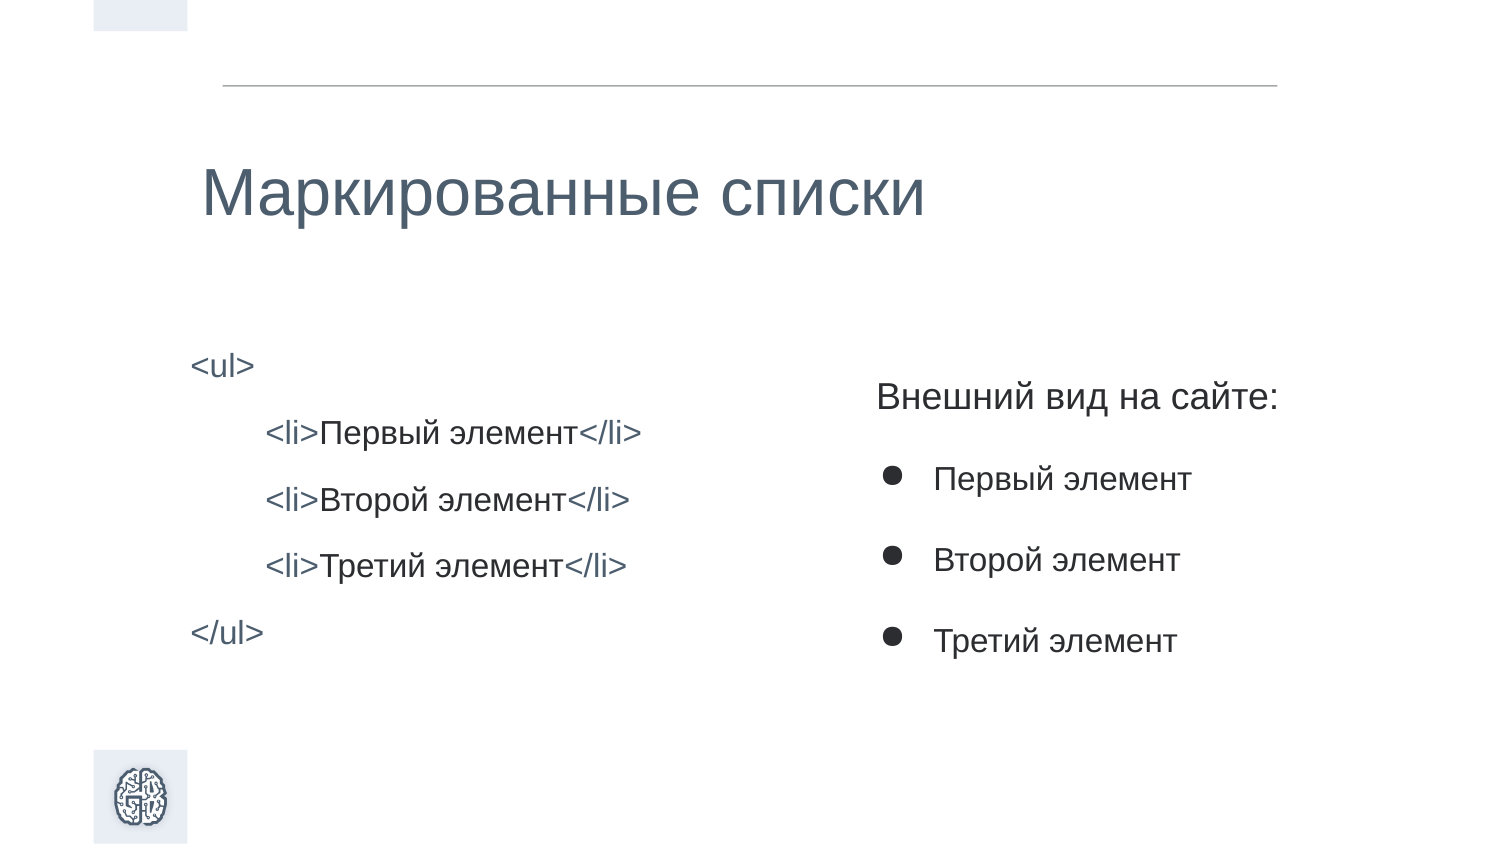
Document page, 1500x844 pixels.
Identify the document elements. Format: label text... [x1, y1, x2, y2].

text_box Внешний вид на сайте: Первый элемент Второй элемент Третий элемент [843, 334, 1313, 746]
text_box Маркированные списки [186, 94, 1311, 282]
picture [106, 760, 175, 834]
list <ul> <li>Первый элемент</li> <li>Второй элемент</li> <li>Третий элемент</li> </ul> [186, 334, 687, 746]
